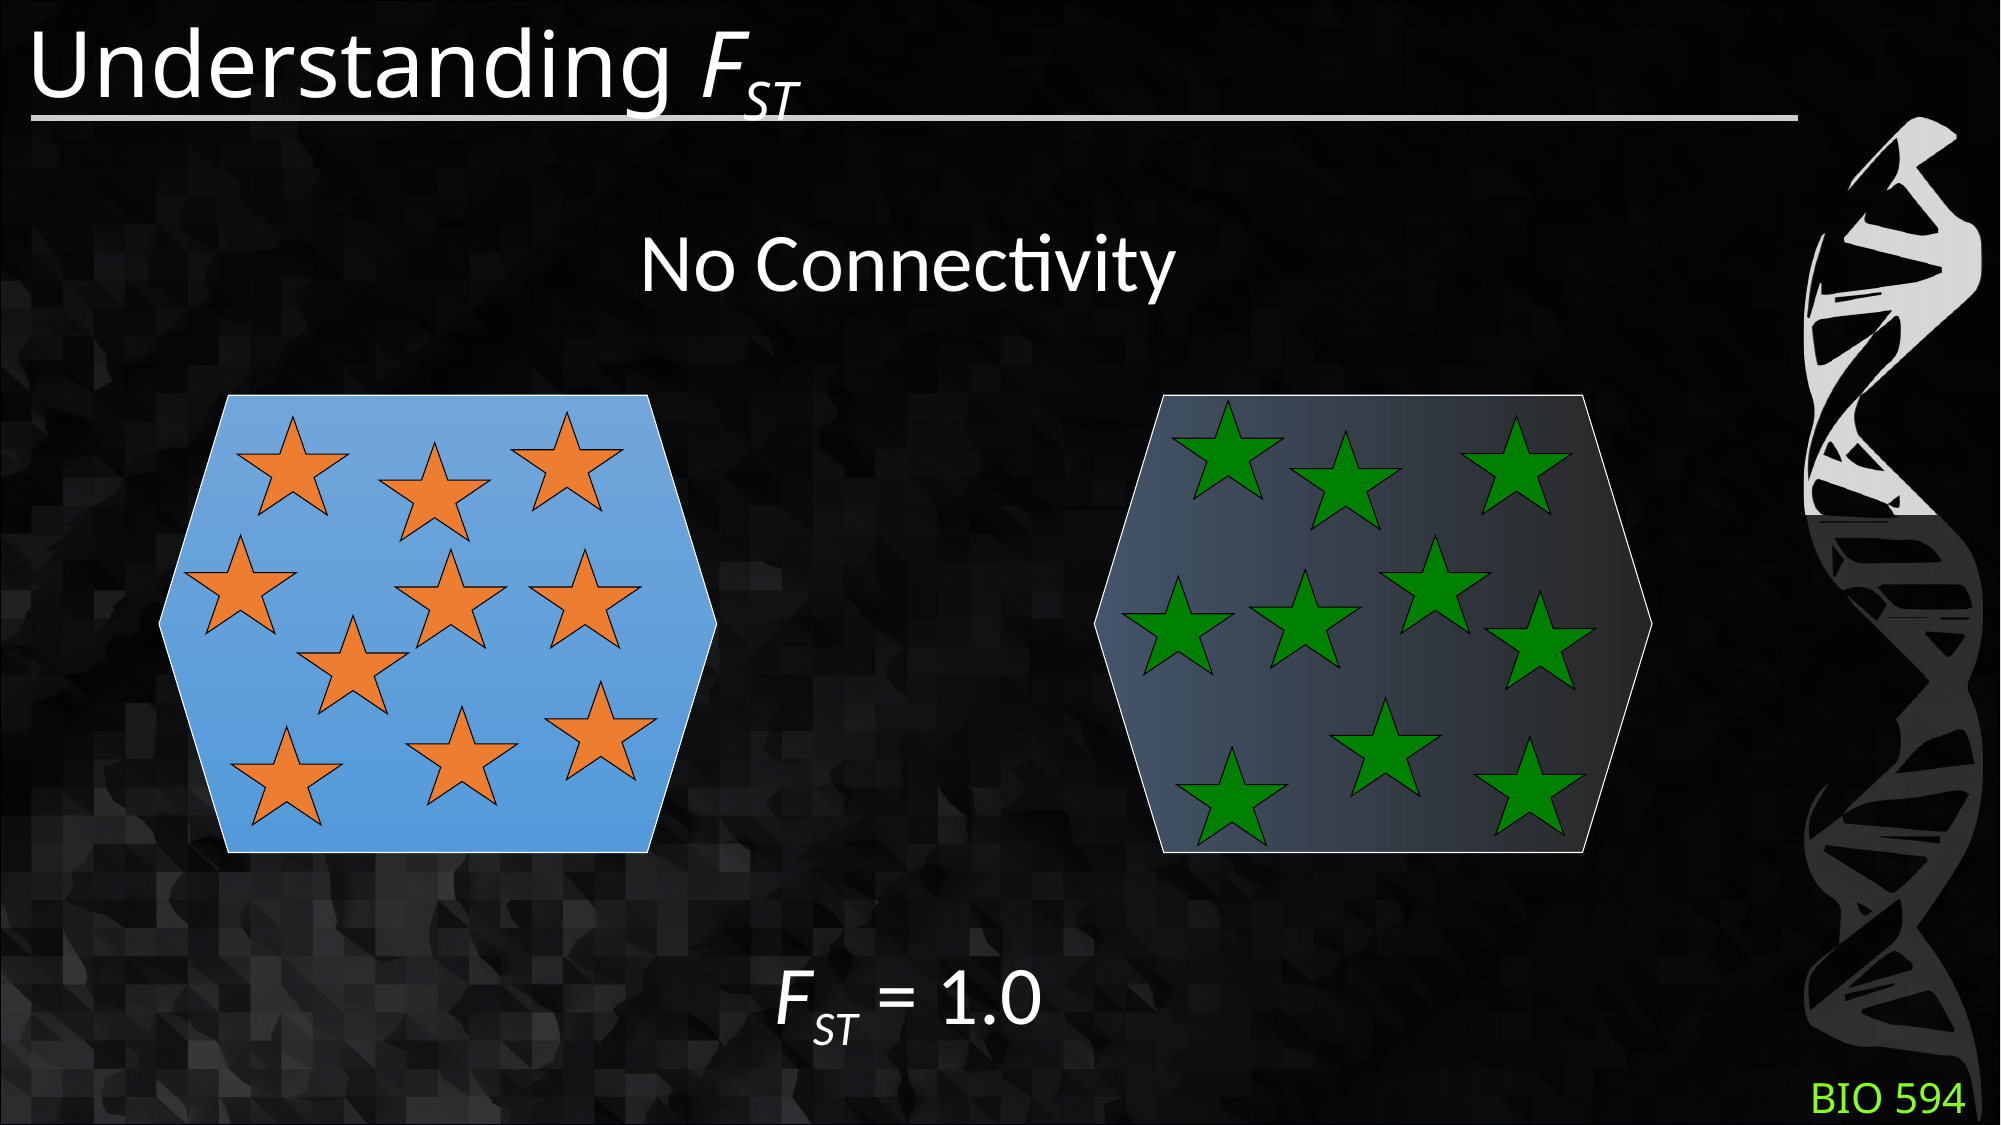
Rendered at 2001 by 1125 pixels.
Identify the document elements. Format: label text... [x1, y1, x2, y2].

text_box [1328, 696, 1443, 798]
text_box [295, 613, 411, 716]
text_box [1482, 589, 1598, 691]
text_box [1378, 533, 1493, 635]
picture [1, 1, 1999, 1124]
text_box [404, 704, 520, 807]
text_box FST = 1.0 [536, 933, 1281, 1063]
text_box [1472, 735, 1588, 837]
text_box [393, 547, 509, 650]
text_box [158, 394, 718, 854]
text_box [1459, 414, 1574, 516]
text_box [1121, 574, 1236, 676]
text_box No Connectivity [536, 200, 1281, 316]
text_box [1247, 568, 1363, 670]
text_box [543, 679, 659, 782]
text_box [527, 547, 643, 650]
text_box [377, 441, 492, 543]
text_box [1174, 745, 1290, 847]
text_box [1093, 394, 1653, 854]
text_box [1288, 429, 1404, 531]
text_box [235, 415, 351, 517]
text_box [183, 533, 298, 635]
text_box [229, 725, 344, 827]
title Understanding FST [11, 0, 1737, 218]
text_box [509, 410, 625, 512]
text_box [1170, 399, 1286, 501]
text_box BIO 594 [1777, 1069, 1970, 1125]
